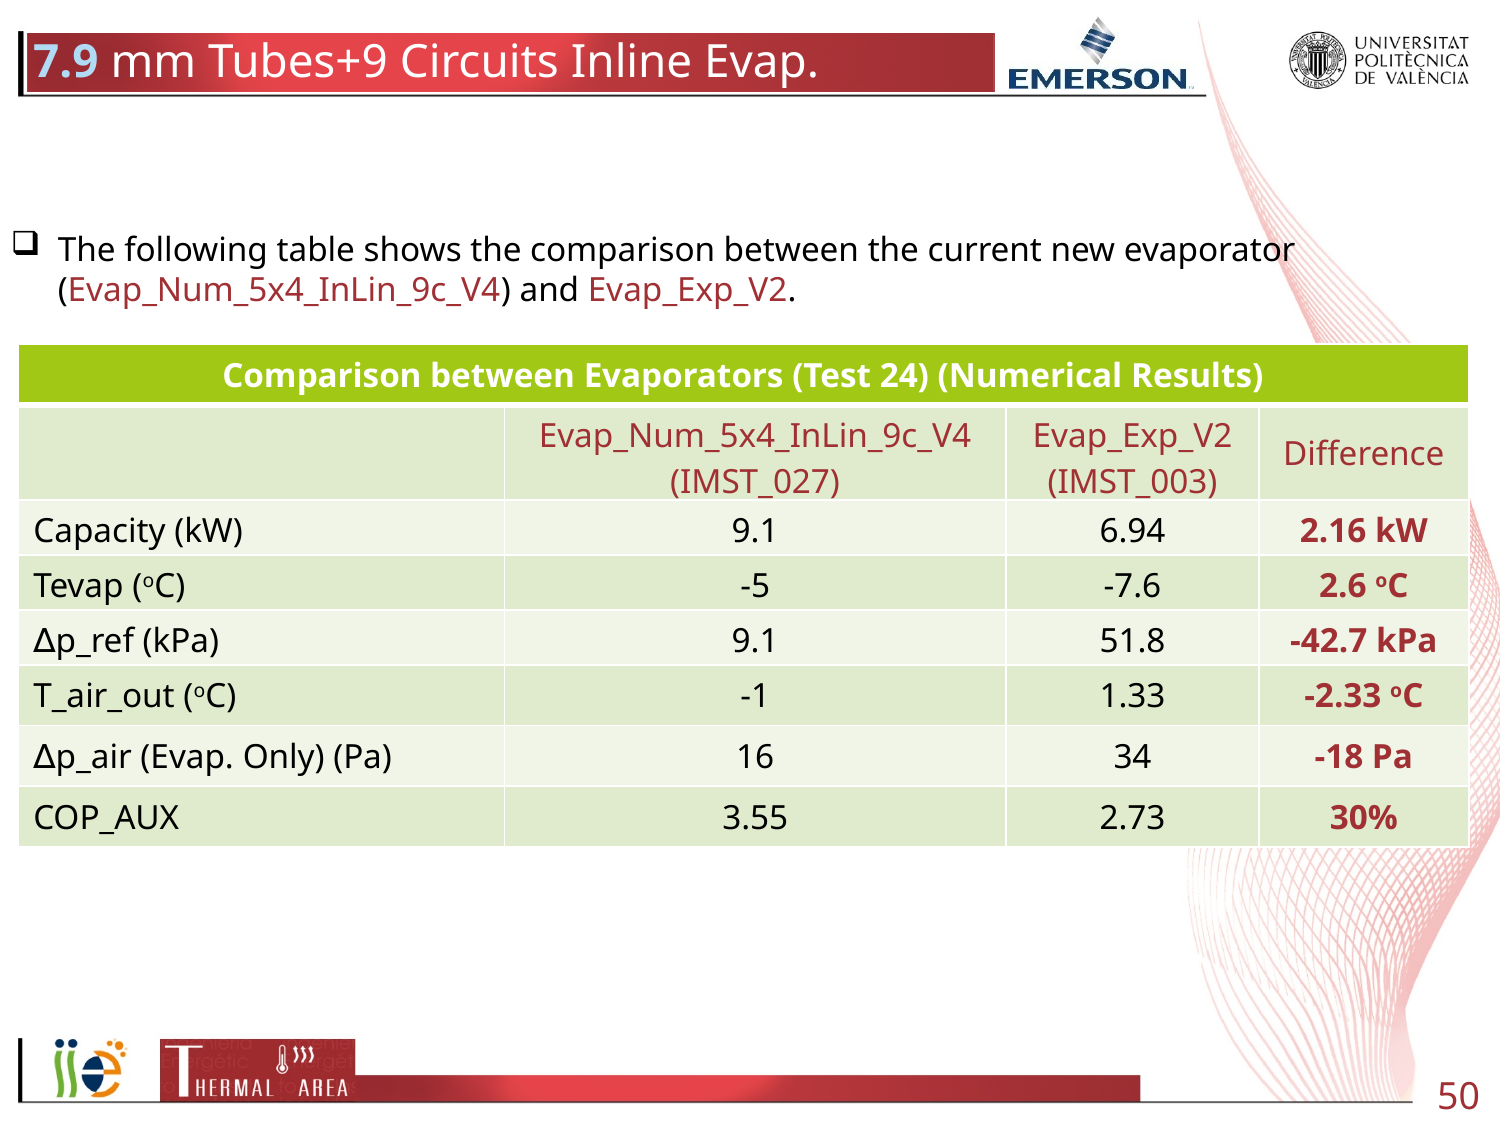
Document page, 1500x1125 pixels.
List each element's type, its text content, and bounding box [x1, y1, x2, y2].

text_box 50 [1417, 1064, 1500, 1125]
table_cell 51.8 [1007, 611, 1258, 664]
table_cell Evap_Exp_V2 (IMST_003) [1007, 408, 1258, 499]
table_cell 1.33 [1007, 666, 1258, 725]
table_cell -7.6 [1007, 556, 1258, 609]
table_cell ∆p_ref (kPa) [19, 611, 504, 664]
table_cell [19, 408, 504, 499]
table_cell 2.73 [1007, 787, 1258, 846]
table_cell -5 [505, 556, 1005, 609]
picture [0, 0, 1500, 1125]
table_cell -2.33 oC [1260, 666, 1468, 725]
table_cell 30% [1260, 787, 1468, 846]
table_cell 9.1 [505, 611, 1005, 664]
table_cell -42.7 kPa [1260, 611, 1468, 664]
table_cell Tevap (oC) [19, 556, 504, 609]
table_cell 3.55 [505, 787, 1005, 846]
table_cell 2.6 oC [1260, 556, 1468, 609]
table_cell 2.16 kW [1260, 501, 1468, 554]
text_box The following table shows the comparison between the current new evaporator (Evap_Num_5x4_InLin_9c_V4) and Evap_Exp_V2. [0, 220, 1497, 316]
text_box 7.9 mm Tubes+9 Circuits Inline Evap. [18, 23, 985, 94]
table_cell Evap_Num_5x4_InLin_9c_V4 (IMST_027) [505, 408, 1005, 499]
table_cell 34 [1007, 726, 1258, 785]
table_cell Capacity (kW) [19, 501, 504, 554]
table_cell -18 Pa [1260, 726, 1468, 785]
table_cell 16 [505, 726, 1005, 785]
table_cell COP_AUX [19, 787, 504, 846]
table_cell 9.1 [505, 501, 1005, 554]
table_cell Difference [1260, 408, 1468, 499]
table_cell -1 [505, 666, 1005, 725]
table_cell ∆p_air (Evap. Only) (Pa) [19, 726, 504, 785]
table_cell T_air_out (oC) [19, 666, 504, 725]
table_header Comparison between Evaporators (Test 24) (Numerical Results) [19, 345, 1468, 402]
table_cell 6.94 [1007, 501, 1258, 554]
